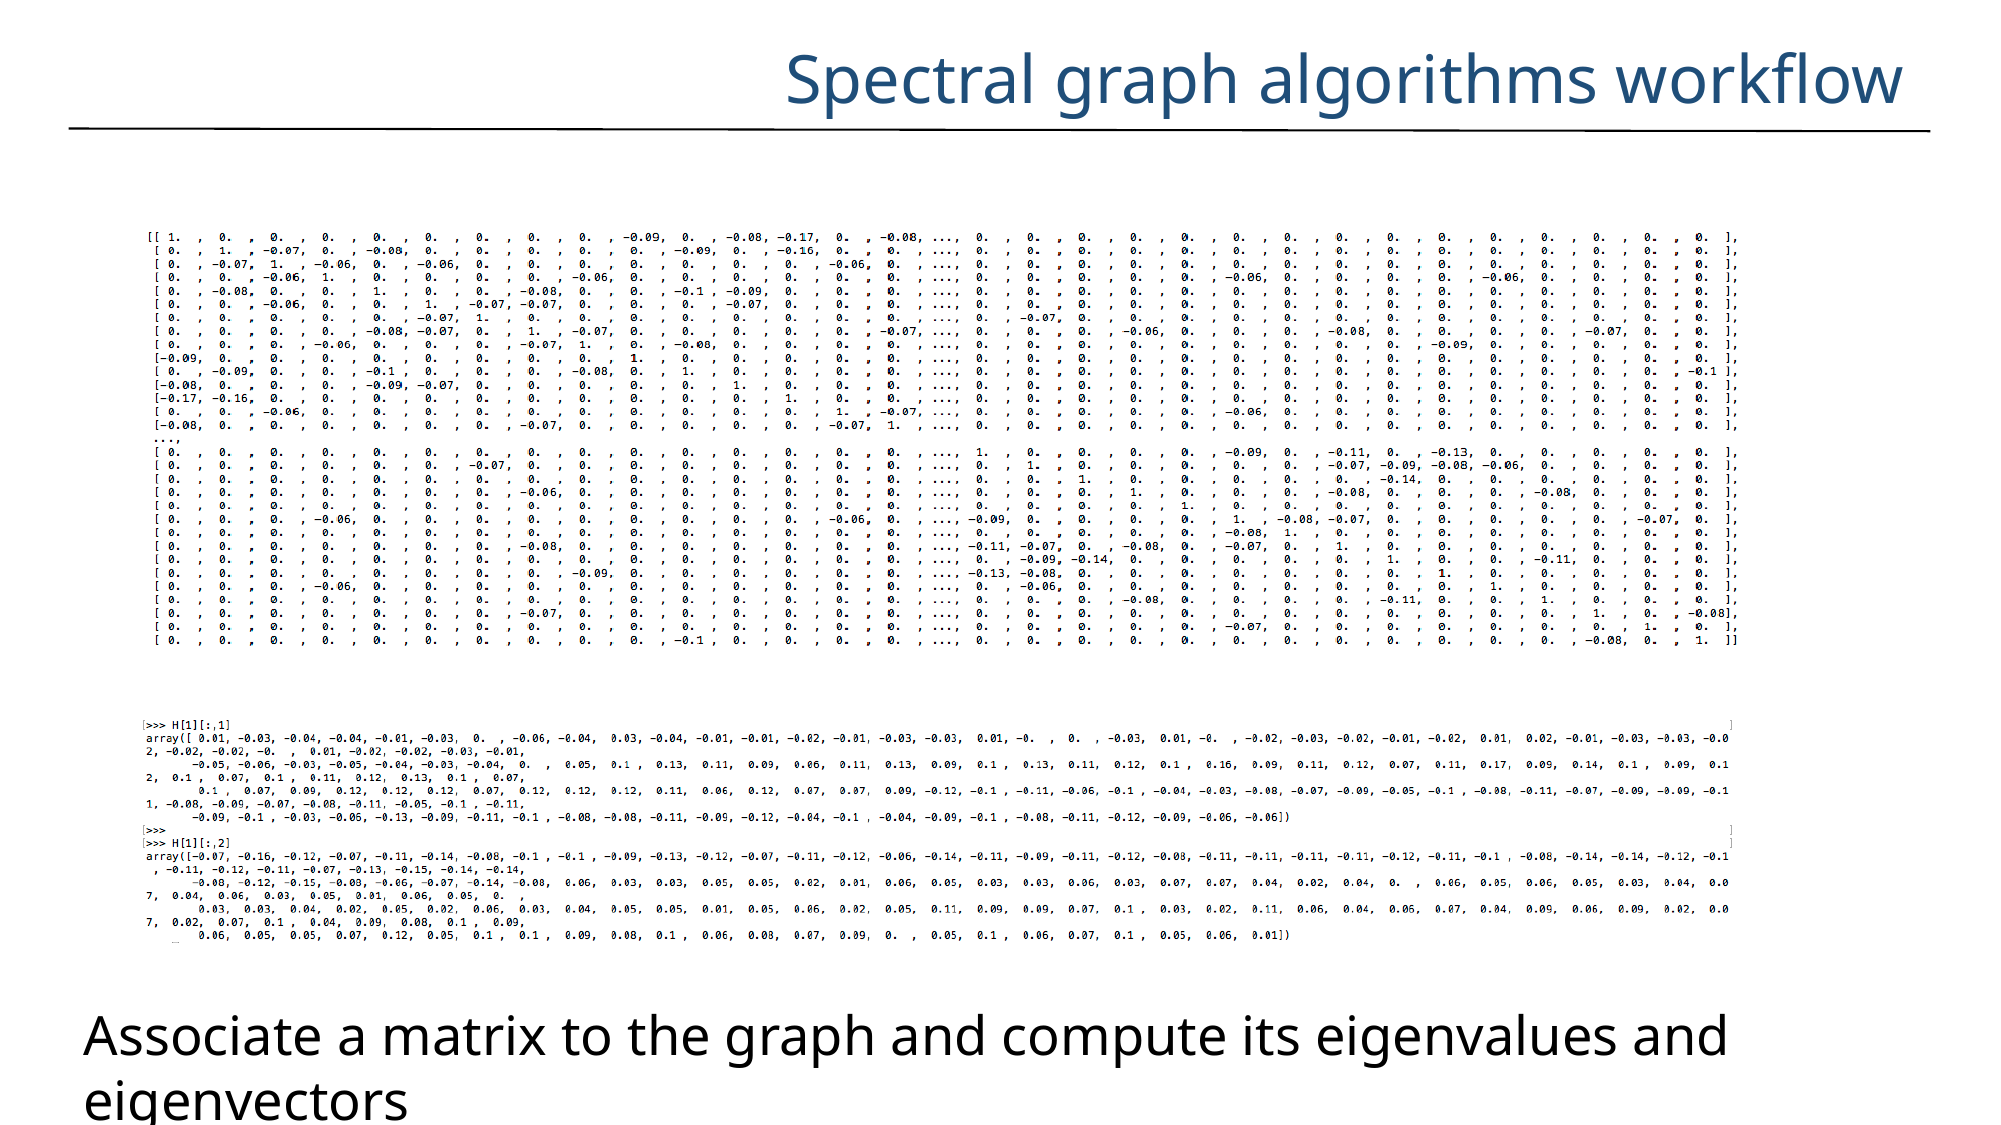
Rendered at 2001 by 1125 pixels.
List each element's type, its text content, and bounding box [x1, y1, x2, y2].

text_box Spectral graph algorithms workflow [770, 28, 1920, 124]
text_box Associate a matrix to the graph and compute its eigenvalues and eigenvectors [68, 993, 1975, 1125]
picture [143, 717, 1737, 943]
picture [143, 174, 1740, 675]
